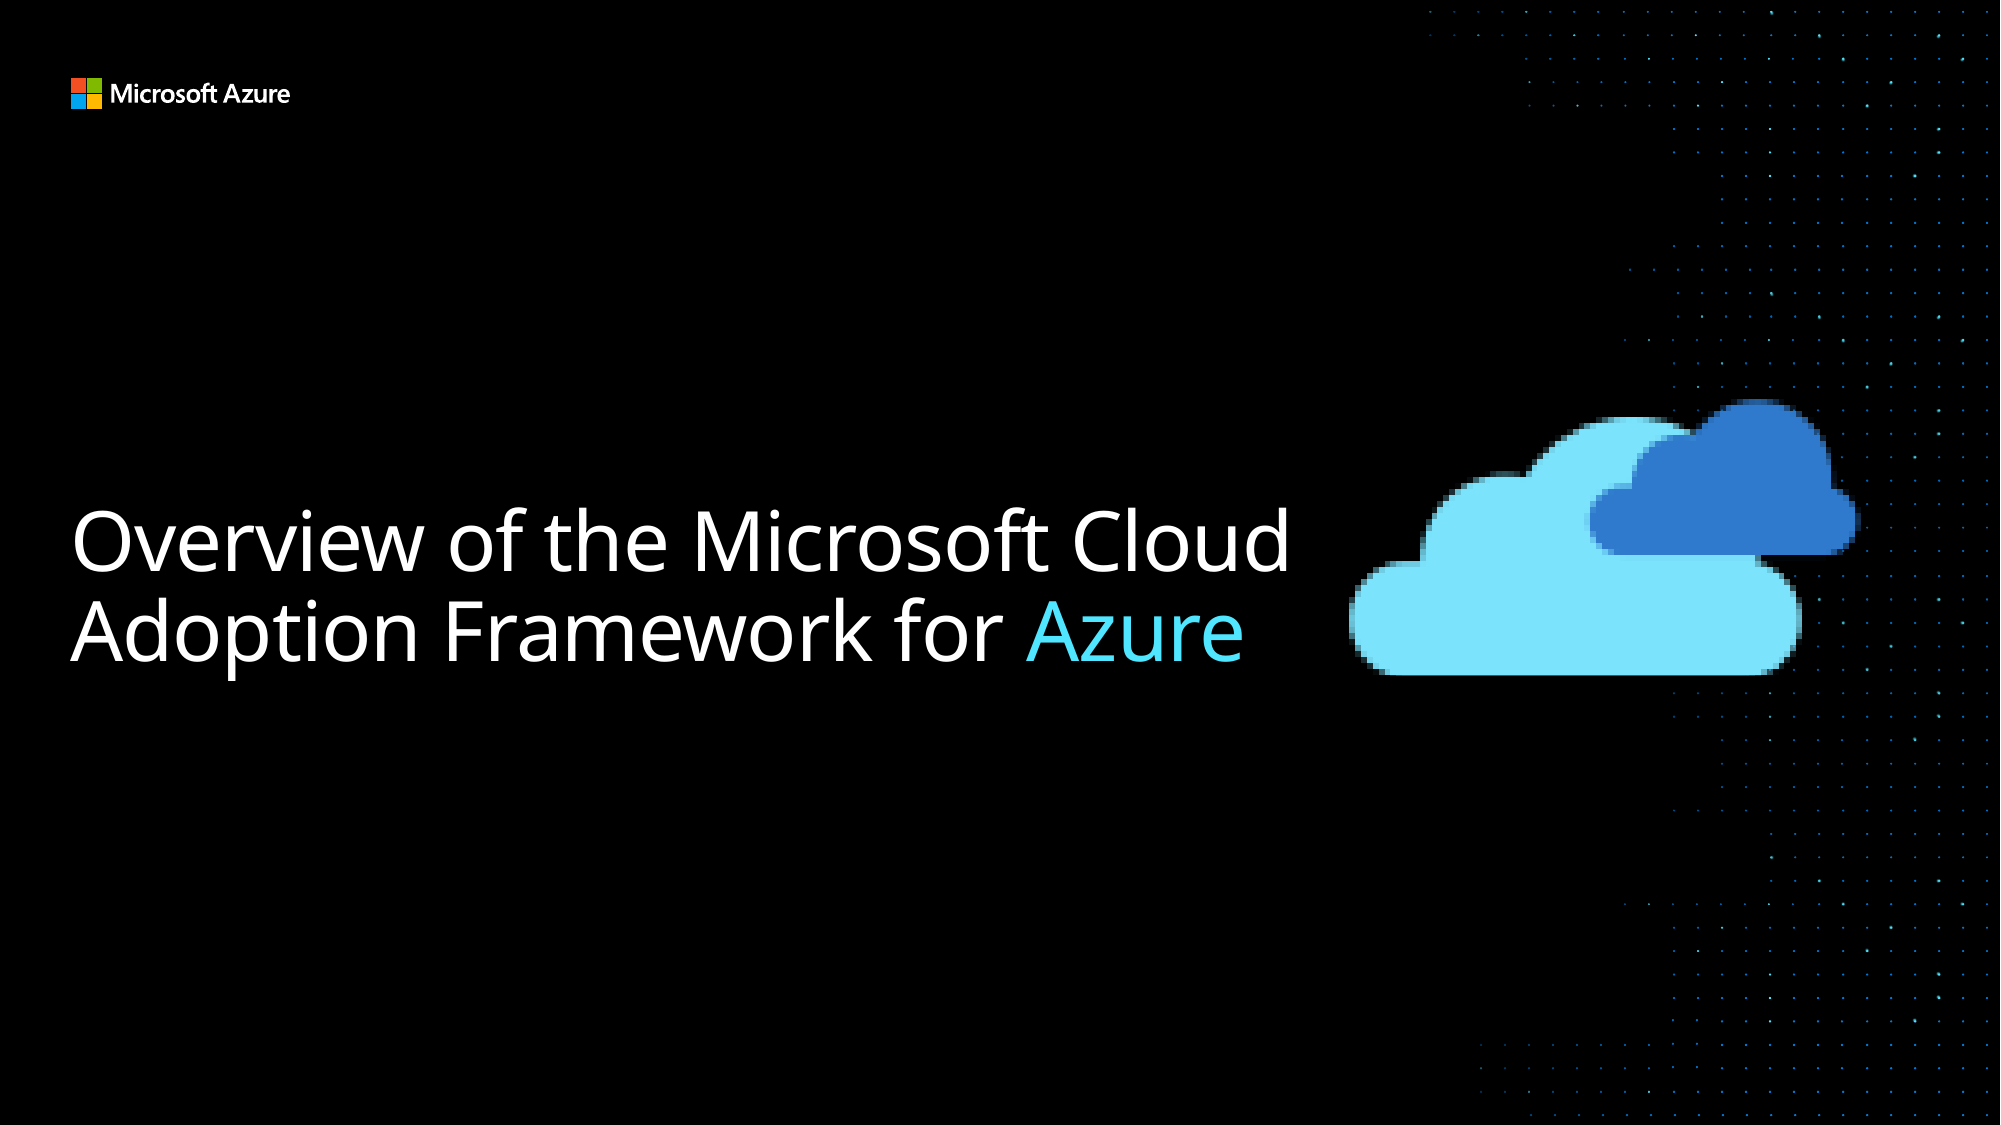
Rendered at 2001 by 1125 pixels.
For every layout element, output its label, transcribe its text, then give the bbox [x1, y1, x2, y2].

picture [1429, 8, 1988, 1117]
title Overview of the Microsoft Cloud Adoption Framework for Azure [70, 415, 1651, 710]
